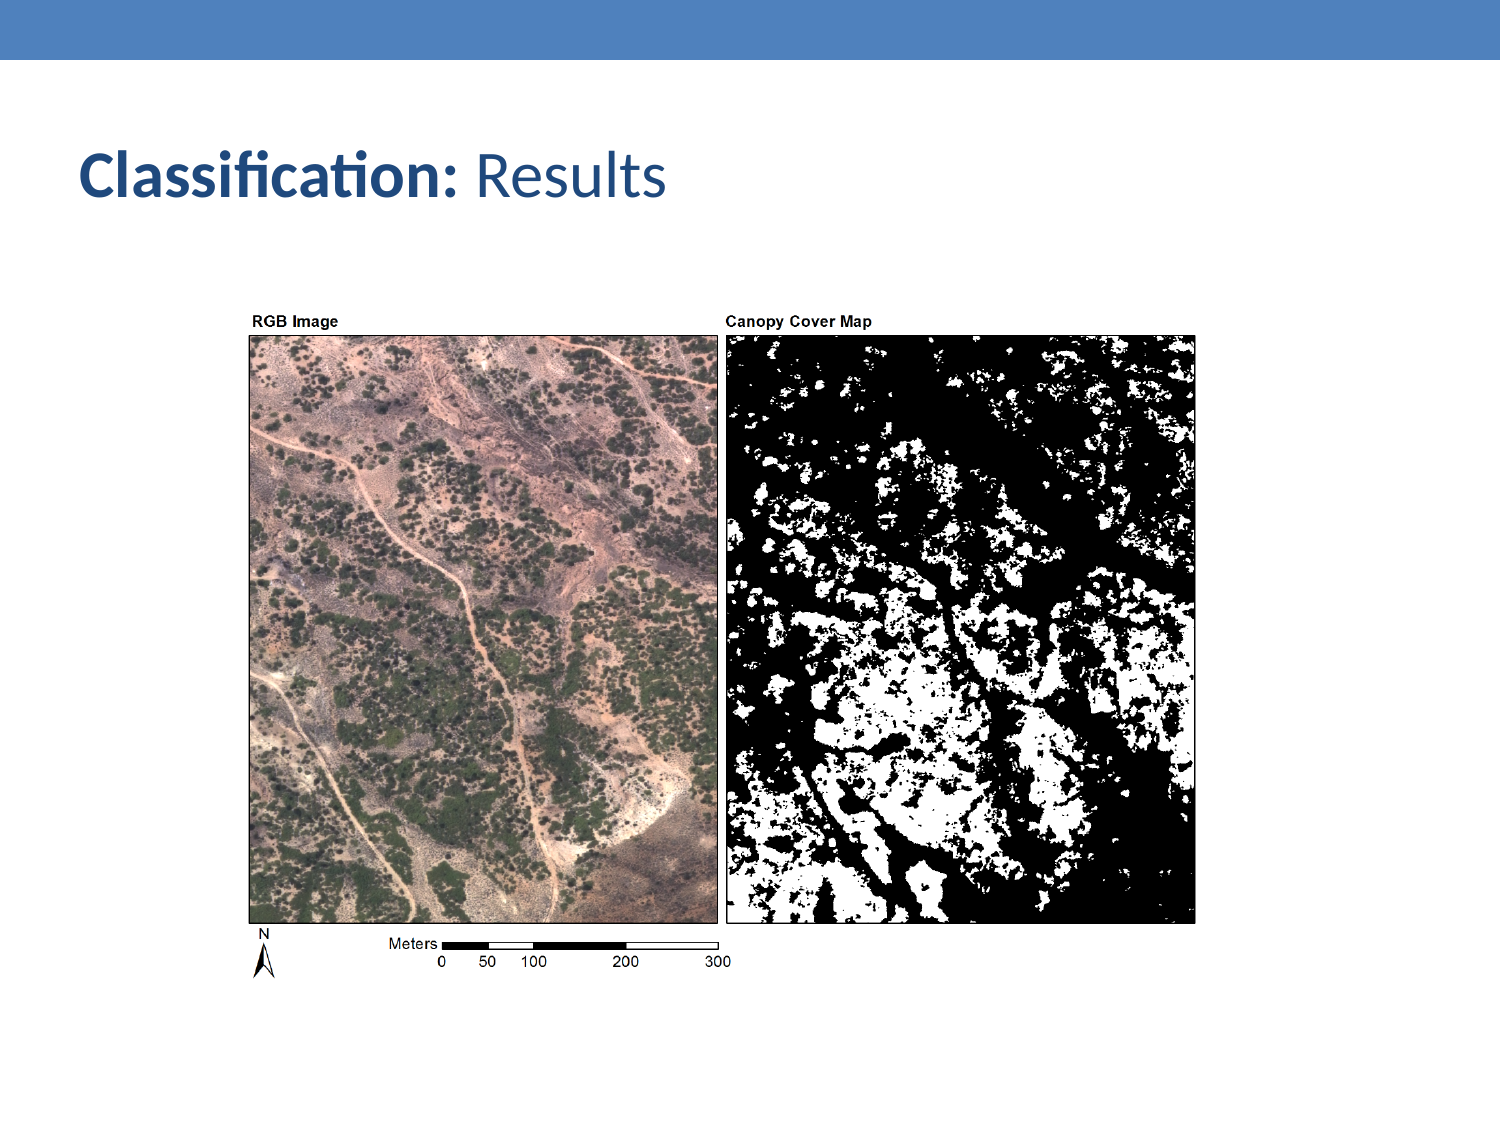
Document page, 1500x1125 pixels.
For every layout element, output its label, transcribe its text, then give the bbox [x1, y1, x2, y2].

picture [236, 295, 1211, 985]
text_box Classification: Results [64, 89, 1415, 253]
